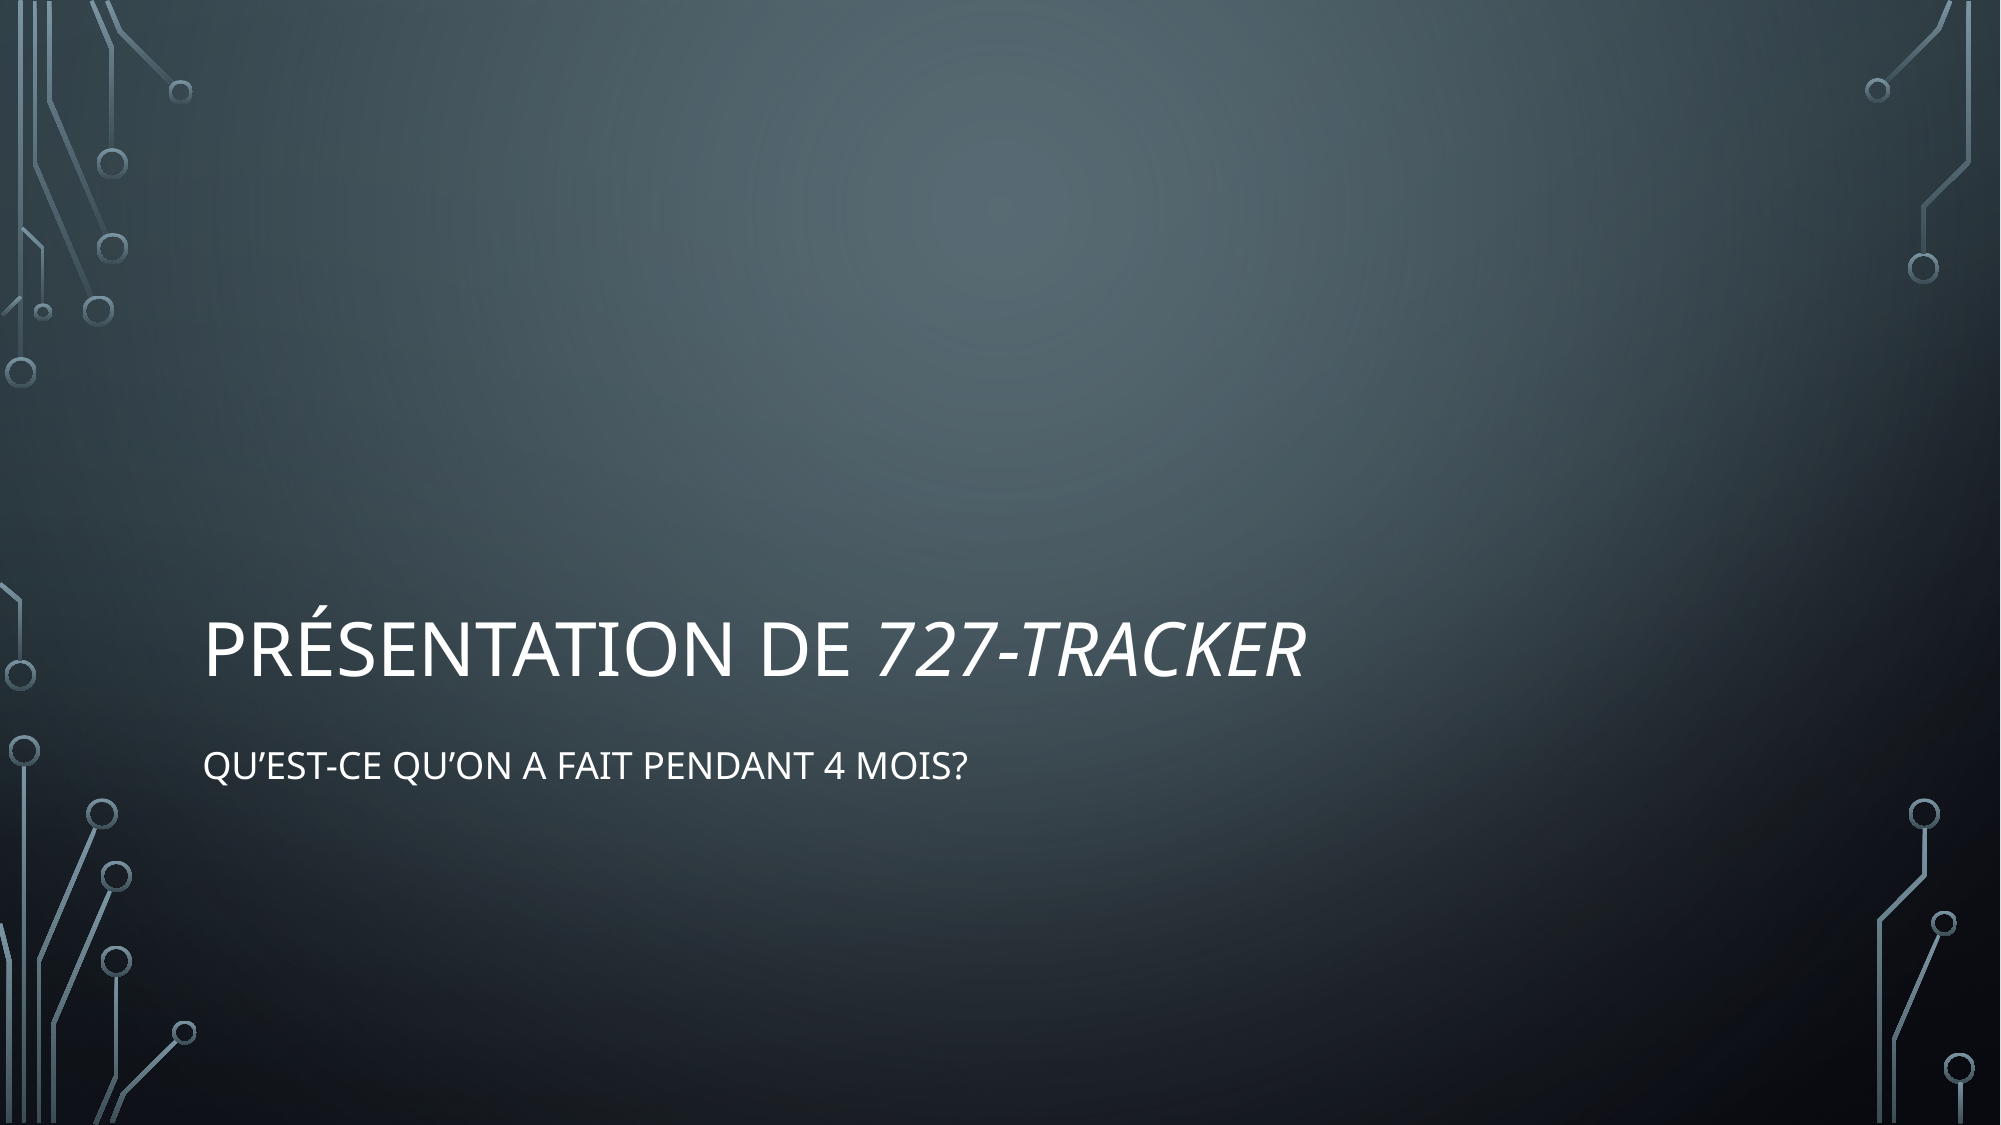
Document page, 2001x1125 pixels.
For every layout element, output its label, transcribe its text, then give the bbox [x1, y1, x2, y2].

list Qu’est-ce qu’on a fait pendant 4 mois? [187, 725, 1813, 952]
title Présentation de 727-Tracker [187, 232, 1813, 701]
